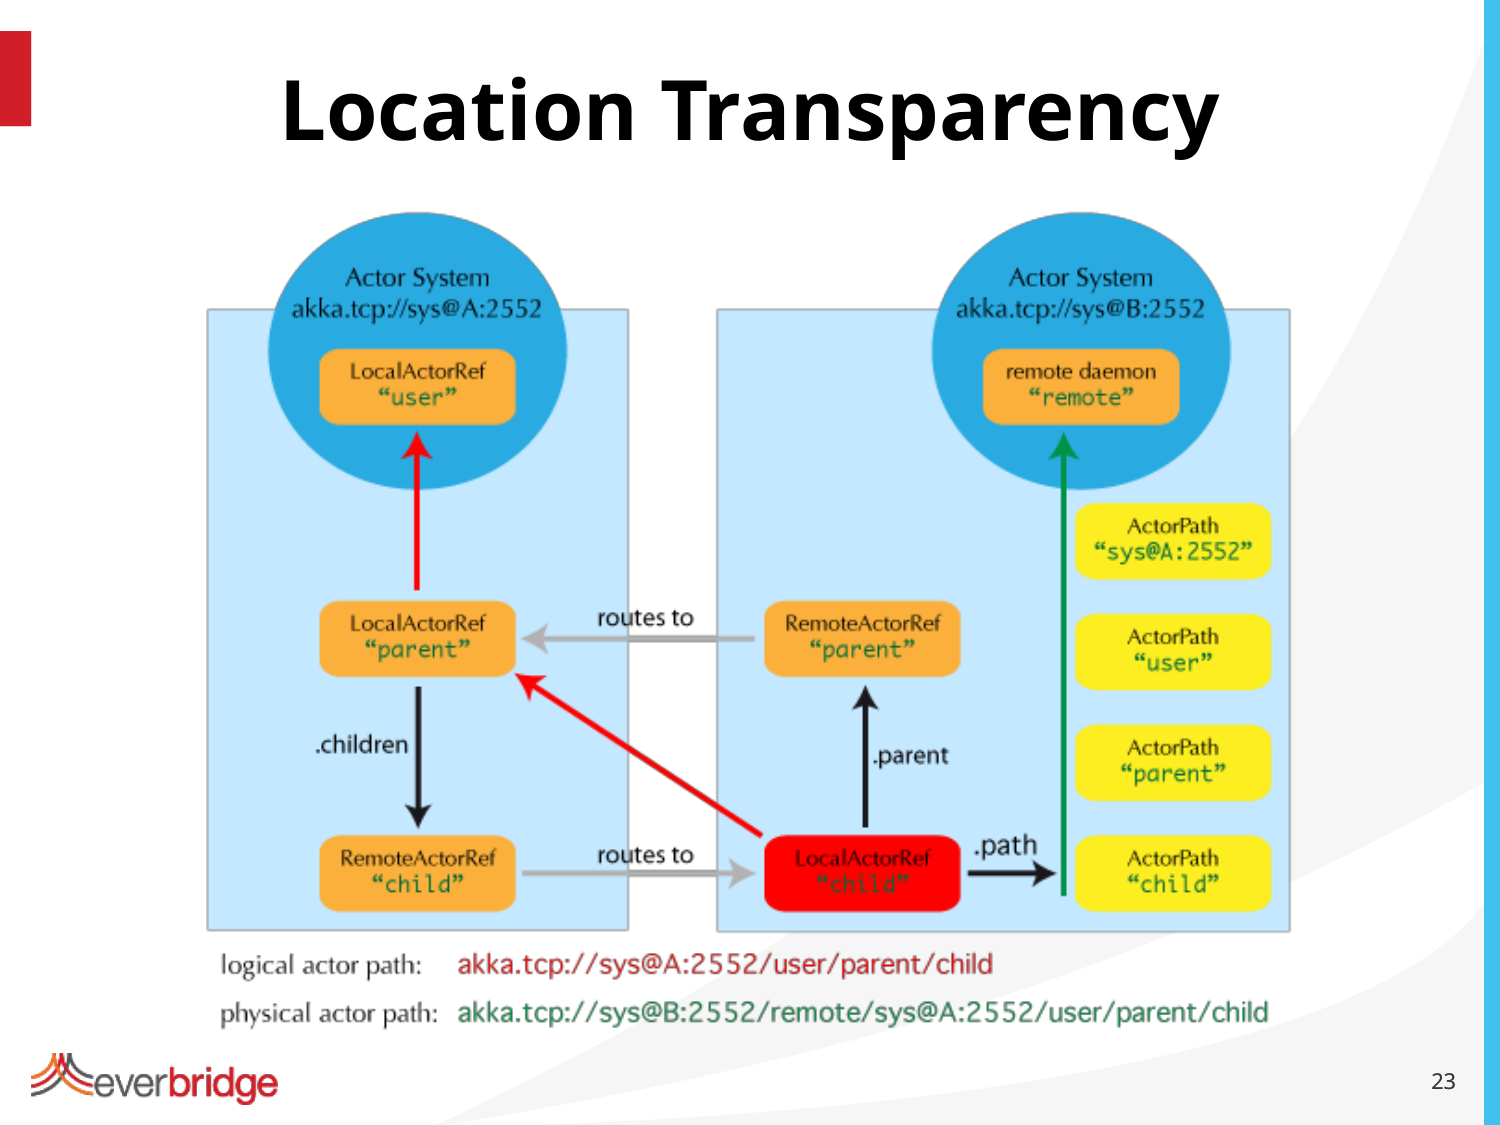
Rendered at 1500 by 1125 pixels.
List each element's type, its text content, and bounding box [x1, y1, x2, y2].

text_box Location Transparency [264, 50, 1236, 165]
picture [194, 207, 1306, 1041]
picture [31, 1053, 278, 1105]
